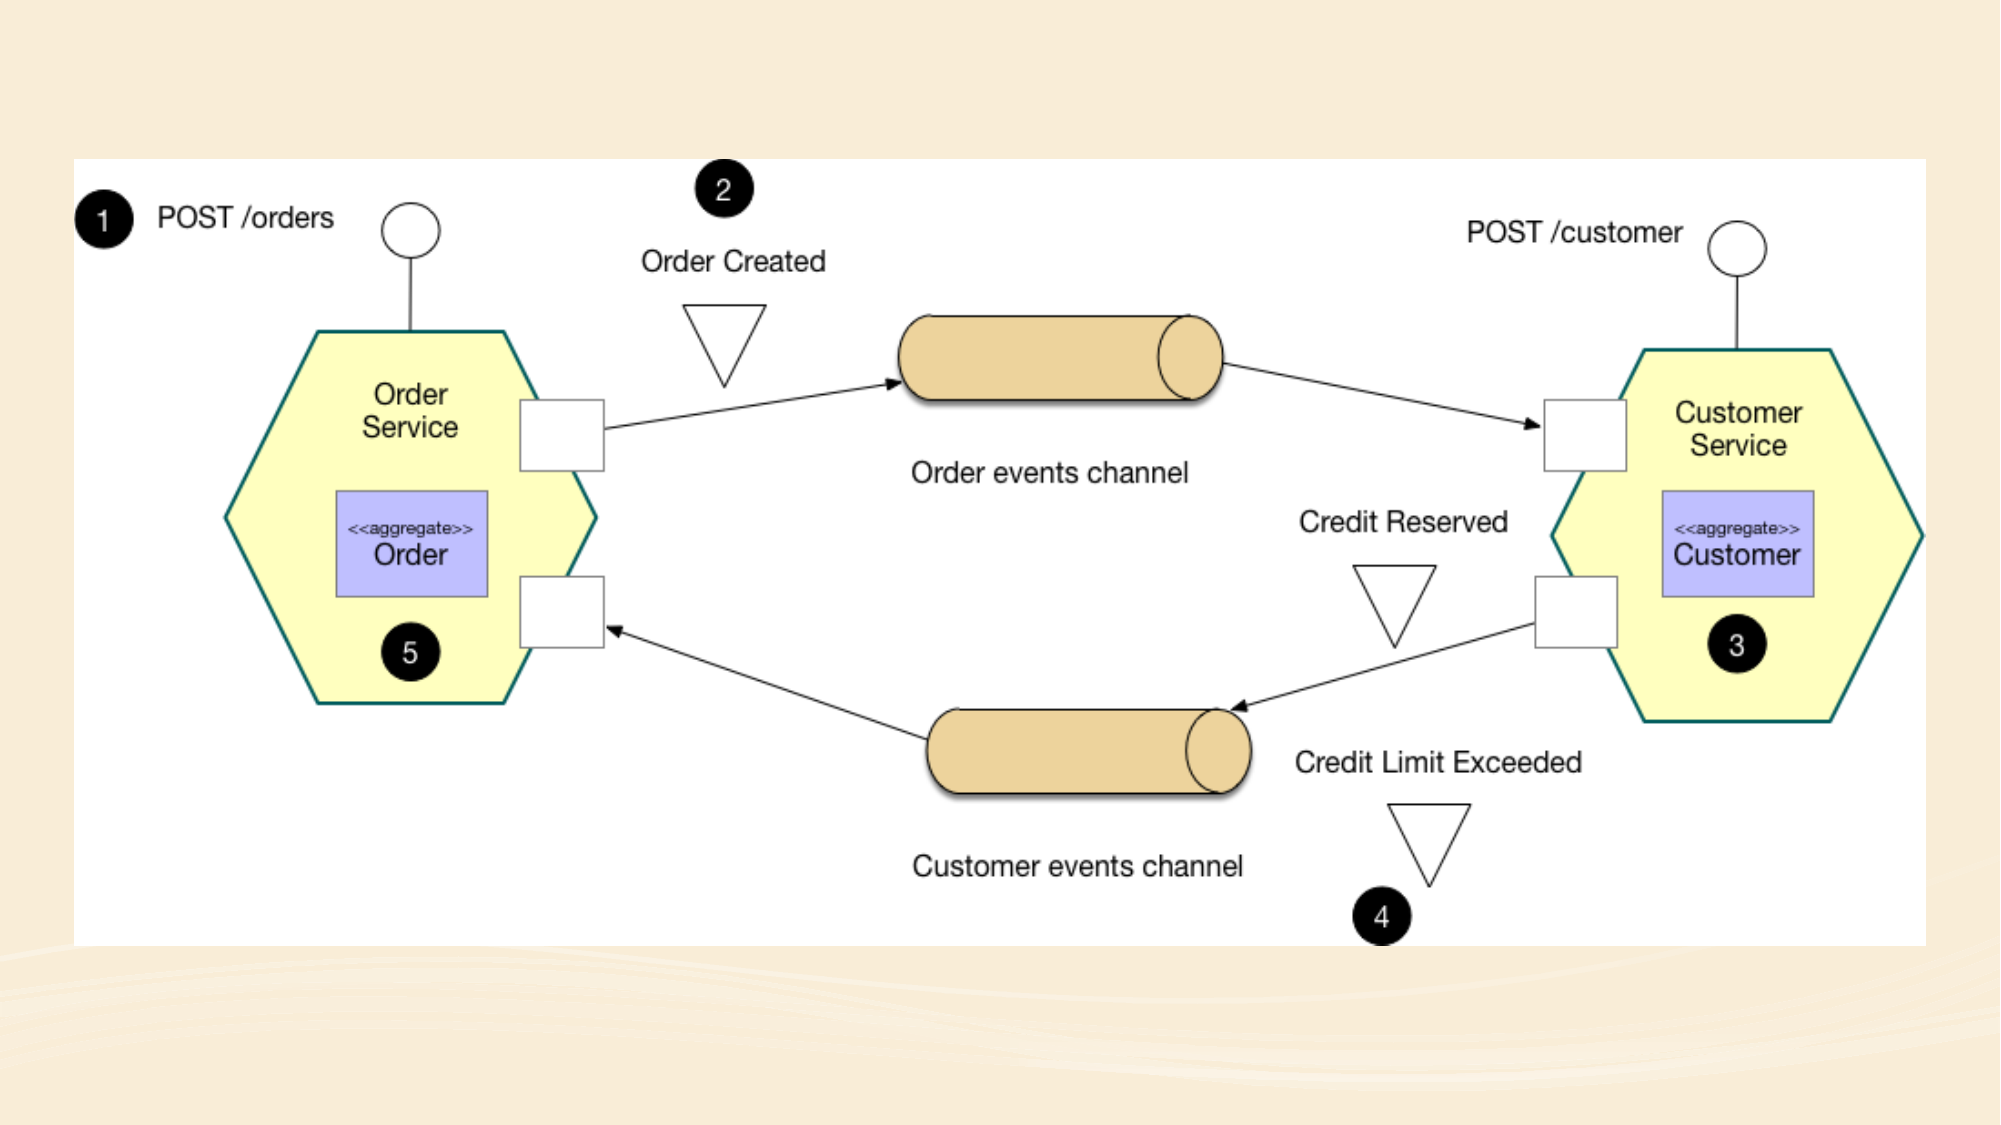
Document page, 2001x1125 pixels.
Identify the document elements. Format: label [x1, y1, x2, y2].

picture [74, 159, 1926, 946]
